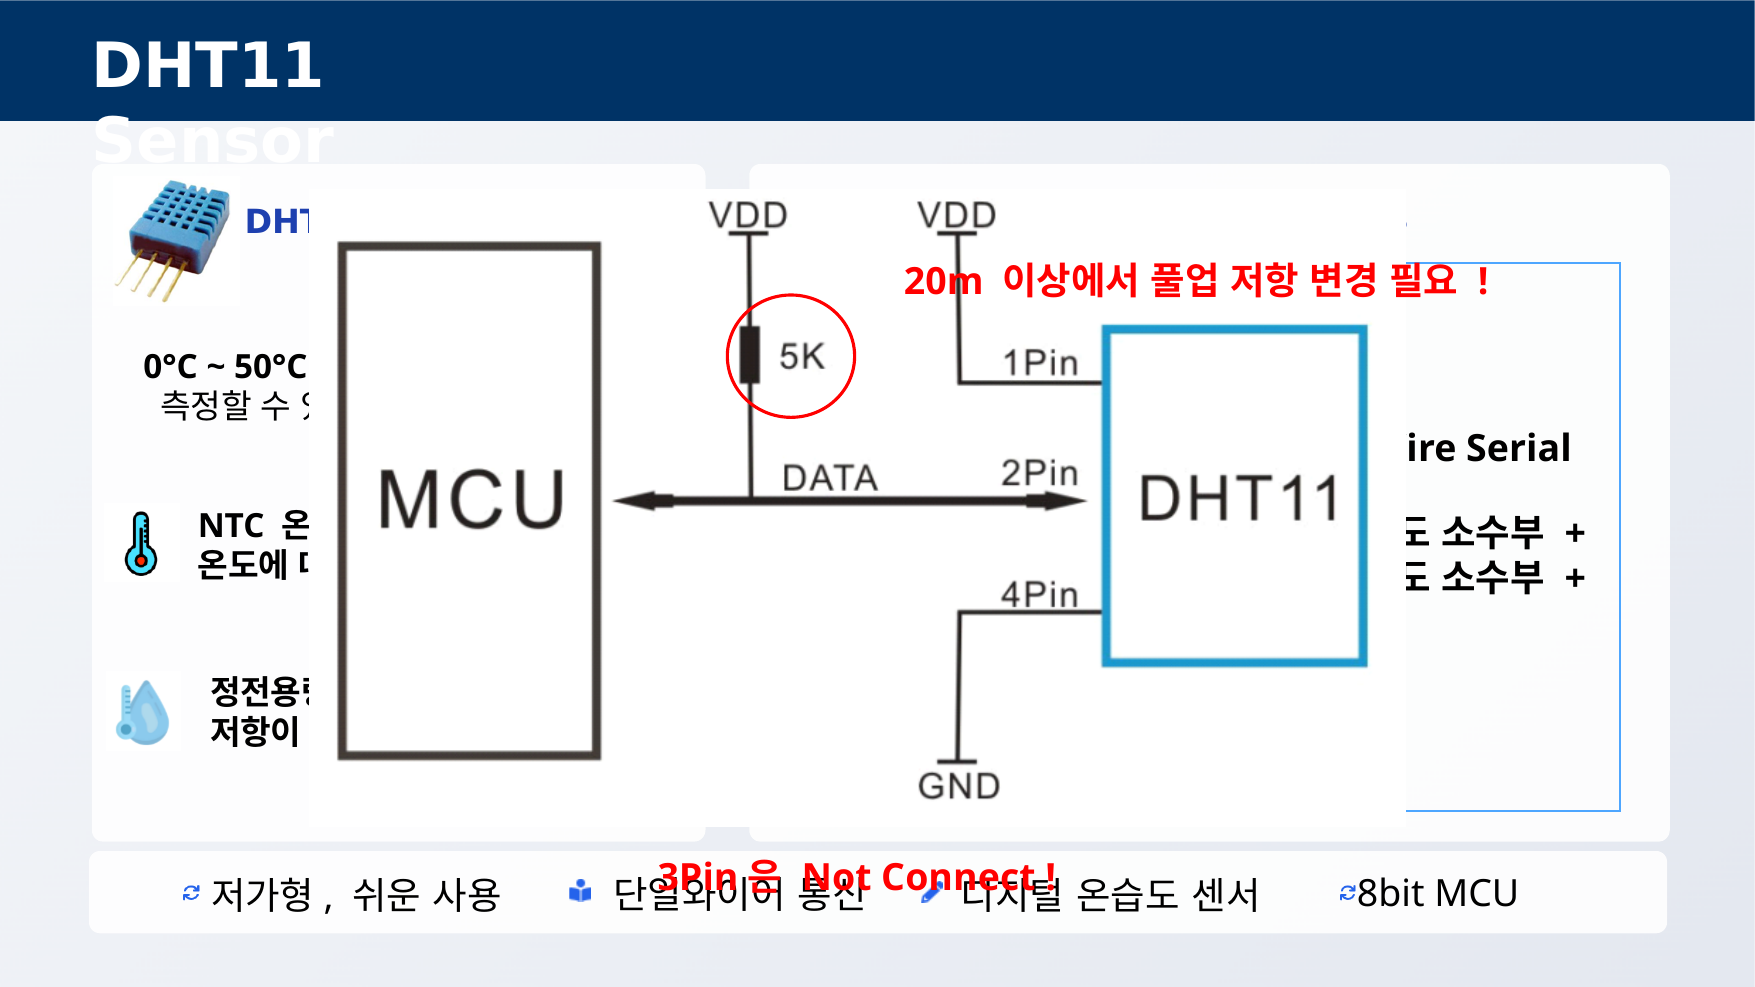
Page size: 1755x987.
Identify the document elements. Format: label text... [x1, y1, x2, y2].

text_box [727, 257, 1504, 418]
text_box DHT11 Sensor [91, 25, 563, 163]
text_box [309, 189, 1406, 899]
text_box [88, 163, 1670, 934]
text_box [0, 0, 1755, 121]
picture [0, 121, 1755, 987]
